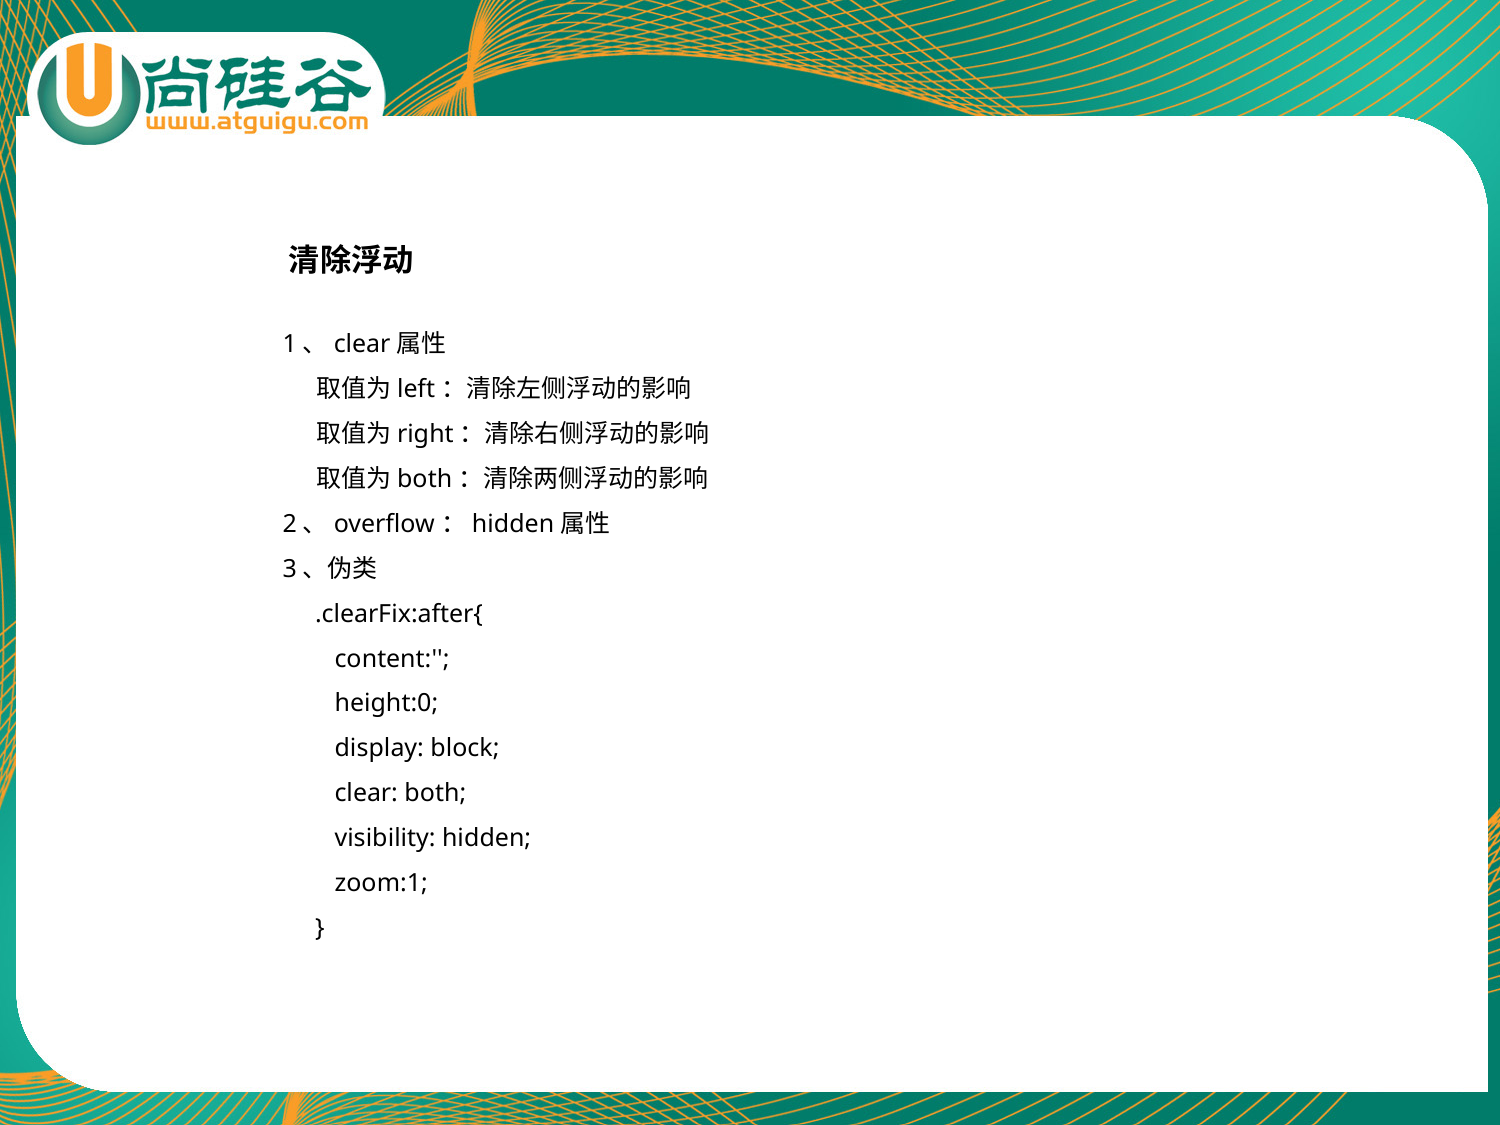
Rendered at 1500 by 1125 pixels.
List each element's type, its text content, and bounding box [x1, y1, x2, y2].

text_box 1、clear属性 取值为left：清除左侧浮动的影响 取值为right：清除右侧浮动的影响 取值为both：清除两侧浮动的影响 2、overflow：hidden属性 3、伪类 .clearFix:after{ content:''; height:0; display: block; clear: both; visibility: hidden; zoom:1; } [267, 305, 725, 949]
picture [0, 0, 1500, 1125]
text_box 清除浮动 [274, 233, 429, 286]
